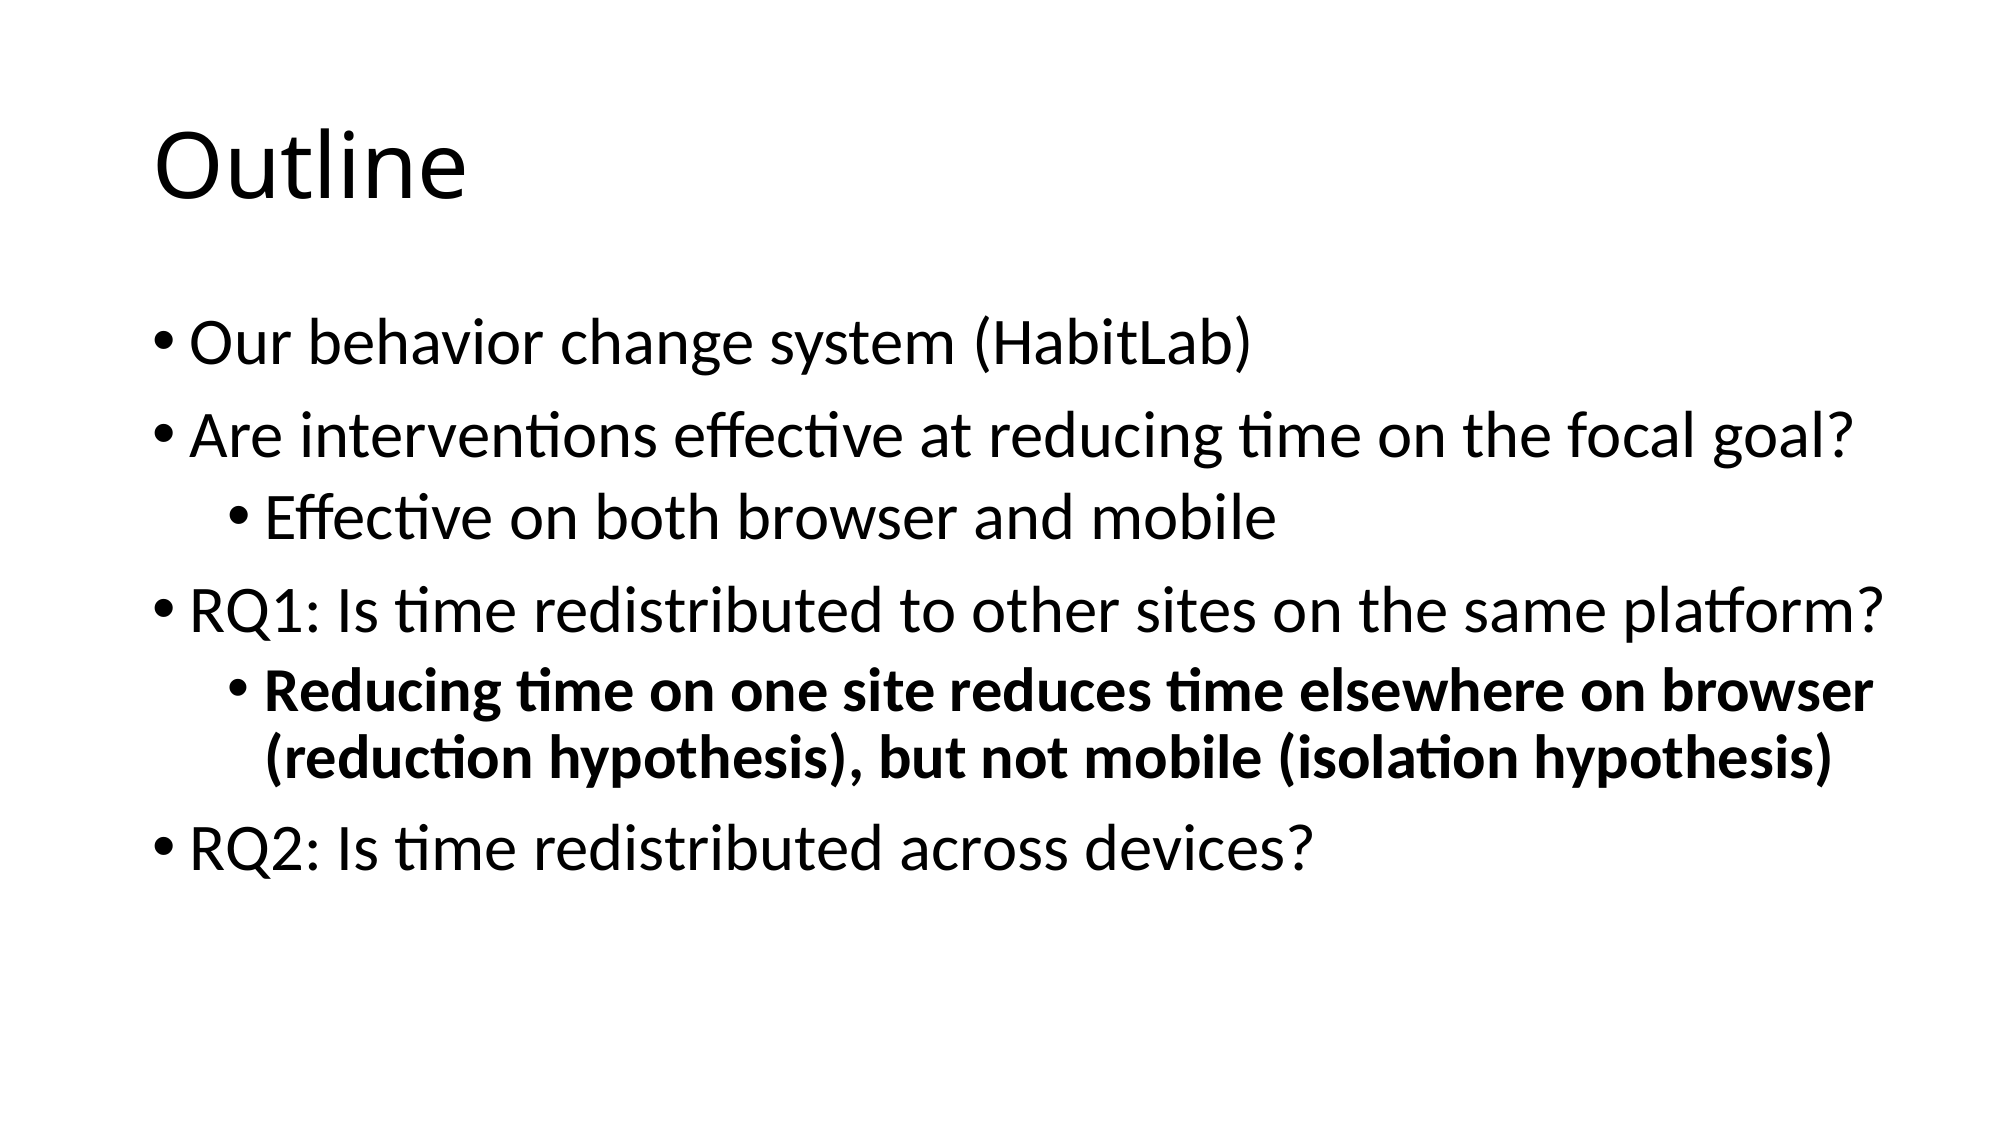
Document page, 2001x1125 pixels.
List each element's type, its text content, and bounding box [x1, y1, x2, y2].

list Our behavior change system (HabitLab) Are interventions effective at reducing time on the focal goal? Effective on both browser and mobile RQ1: Is time redistributed to other sites on the same platform? Reducing time on one site reduces time elsewhere on browser (reduction hypothesis), but not mobile (isolation hypothesis) RQ2: Is time redistributed across devices? [137, 299, 1913, 1014]
title Outline [137, 59, 1863, 278]
